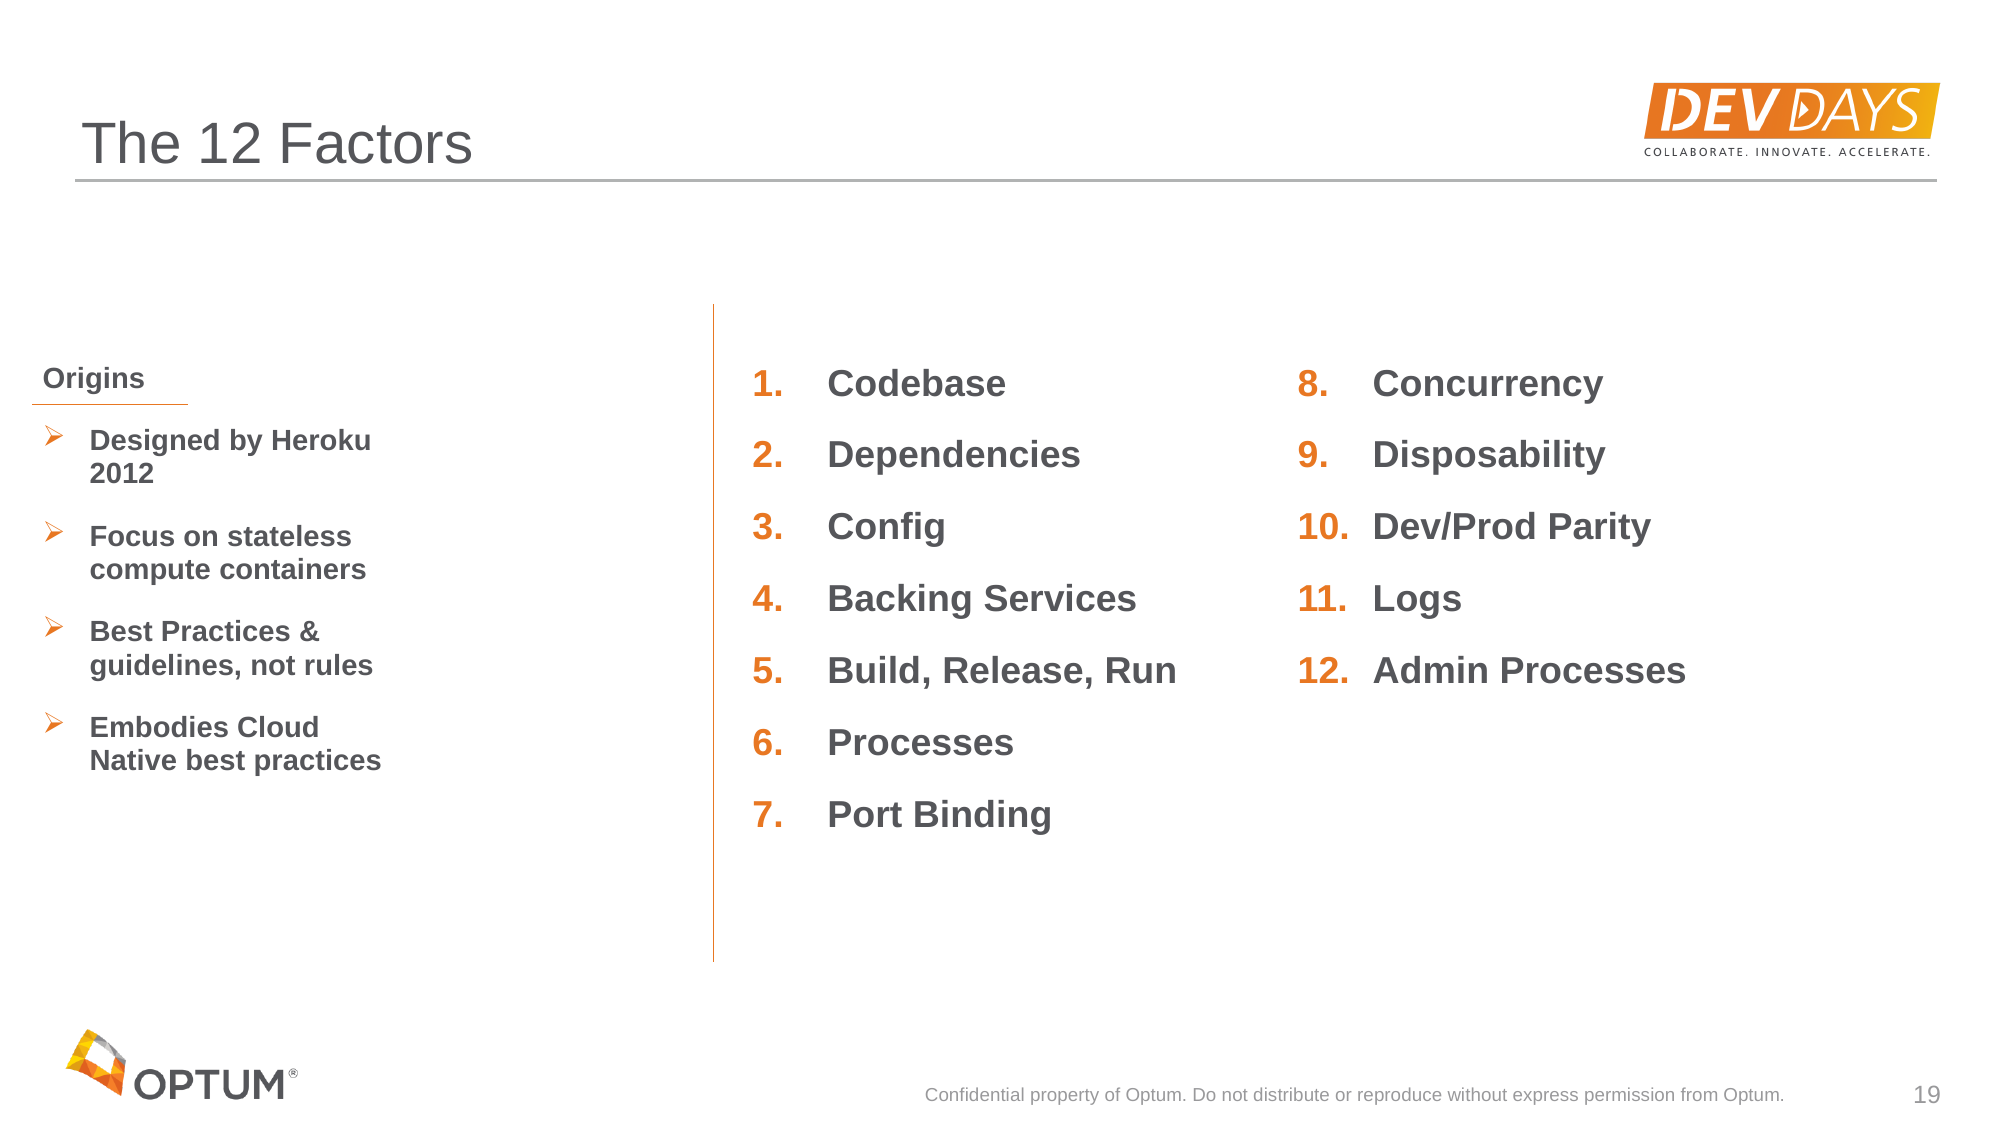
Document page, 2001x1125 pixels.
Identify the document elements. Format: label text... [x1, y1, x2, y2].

slide_number 19 [1841, 1064, 1942, 1124]
footer Confidential property of Optum. Do not distribute or reproduce without express permission from Optum. [868, 1064, 1841, 1124]
text_box Codebase Dependencies Config Backing Services Build, Release, Run Processes Port Binding Concurrency Disposability Dev/Prod Parity Logs Admin Processes [752, 361, 1843, 879]
picture [64, 1027, 299, 1101]
text_box Origins Designed by Heroku 2012 Focus on stateless compute containers Best Practices & guidelines, not rules Embodies Cloud Native best practices [714, 361, 723, 879]
text_box Origins Designed by Heroku 2012 Focus on stateless compute containers Best Practices & guidelines, not rules Embodies Cloud Native best practices [42, 361, 713, 879]
title The 12 Factors [81, 0, 1507, 177]
